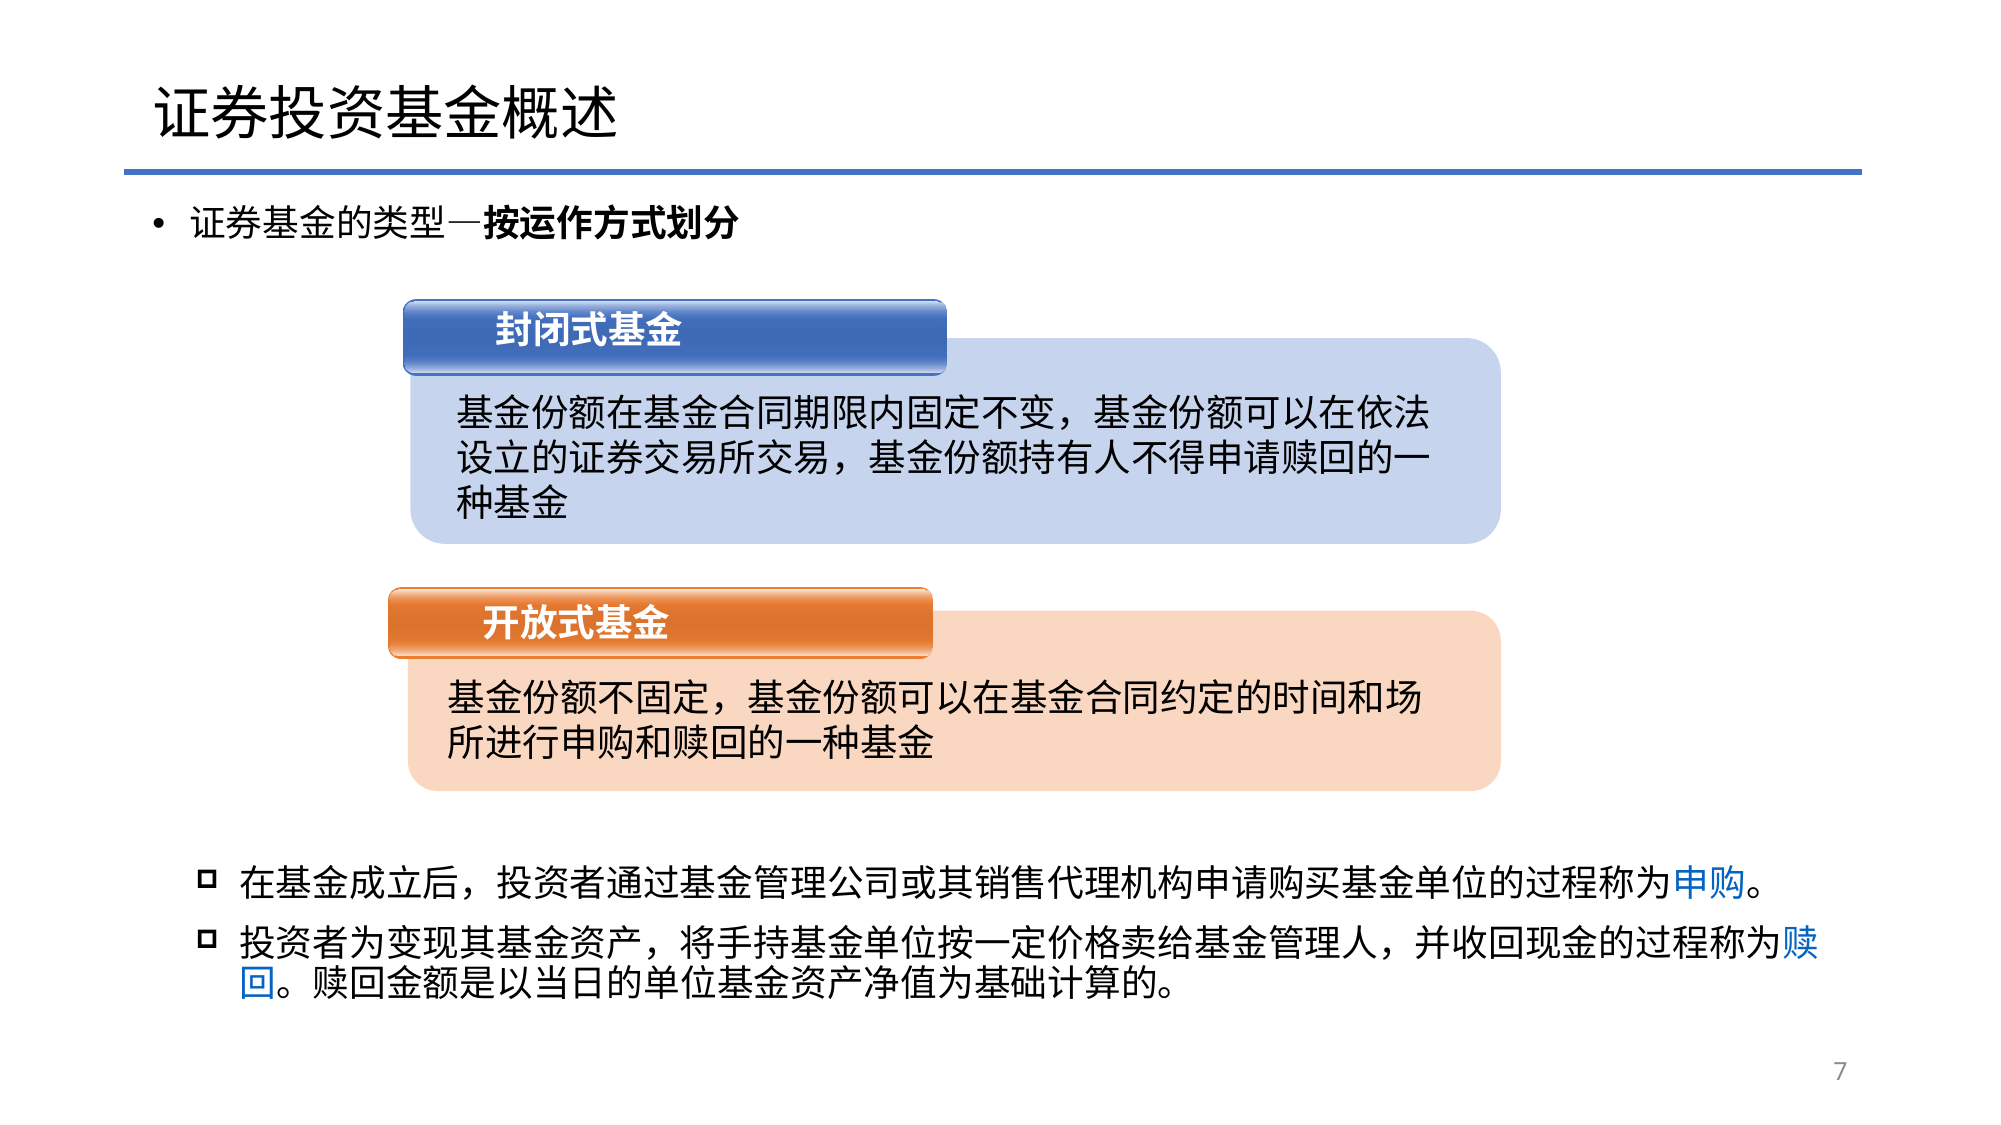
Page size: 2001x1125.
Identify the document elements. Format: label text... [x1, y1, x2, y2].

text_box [402, 299, 1501, 558]
slide_number 7 [1412, 1042, 1863, 1103]
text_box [388, 587, 1501, 792]
title 证券投资基金概述 [137, 59, 1863, 172]
list 证券基金的类型—按运作方式划分 在基金成立后，投资者通过基金管理公司或其销售代理机构申请购买基金单位的过程称为申购。 投资者为变现其基金资产，将手持基金单位按一定价格卖给基金管理人，并收回现金的过程称为赎回。赎回金额是以当日的单位基金资产净值为基础计算的。 [137, 197, 1863, 1014]
